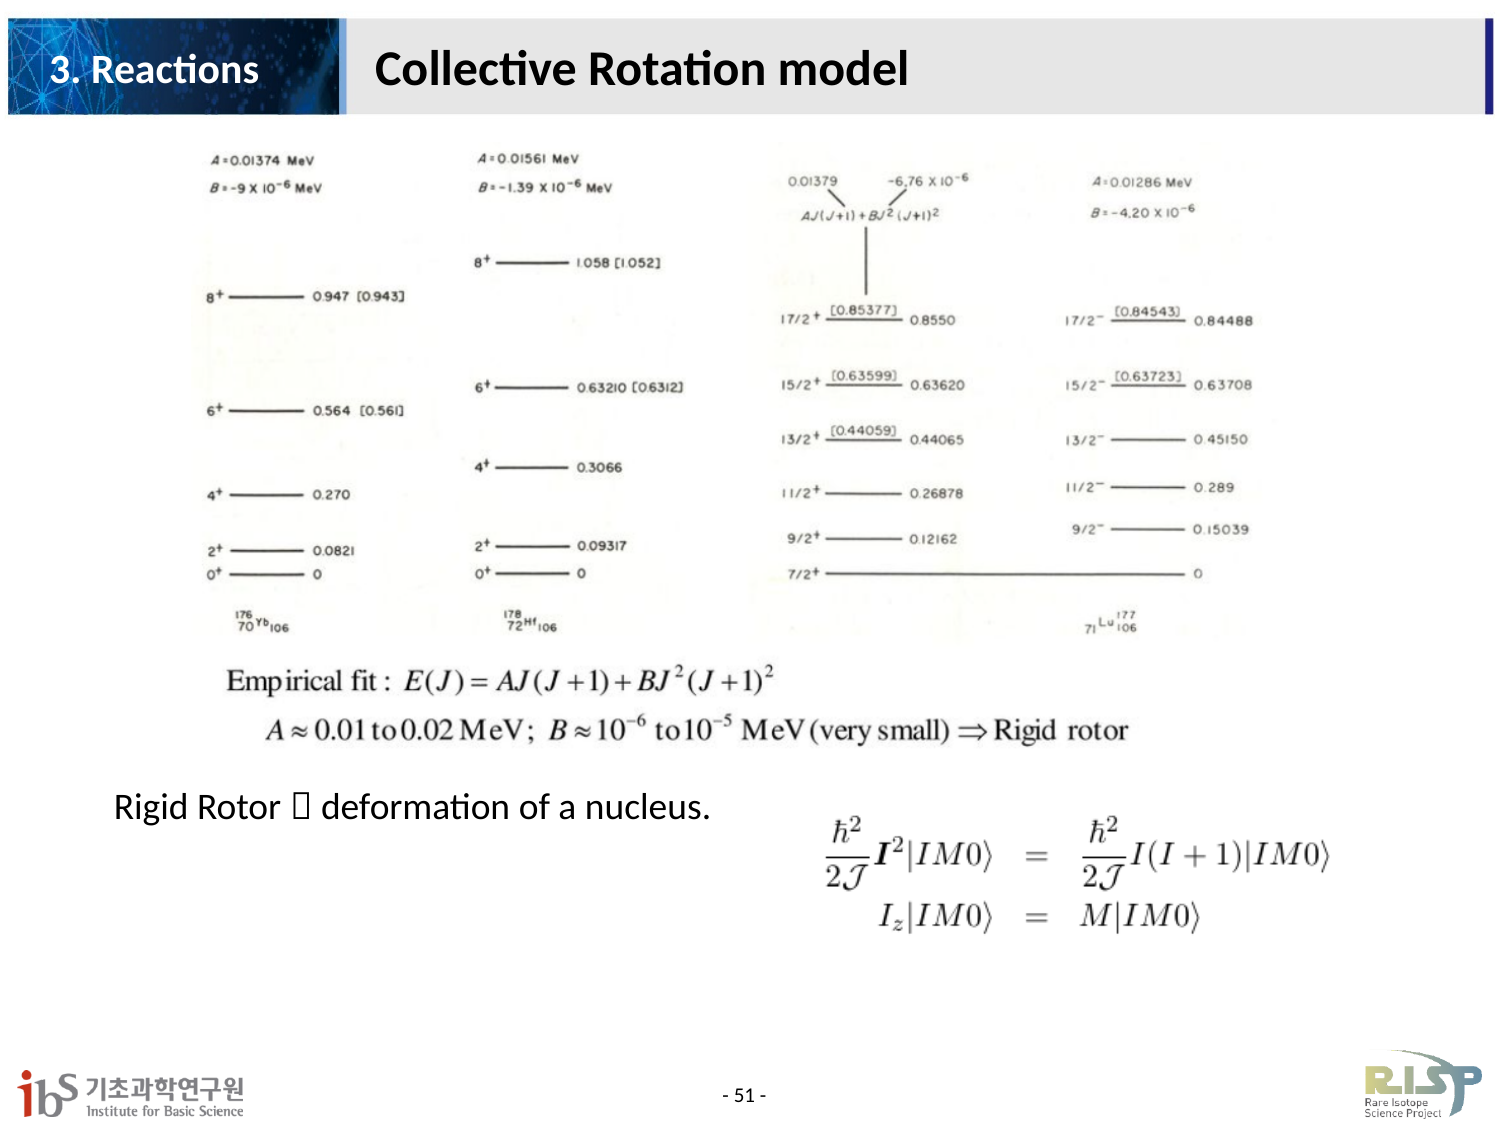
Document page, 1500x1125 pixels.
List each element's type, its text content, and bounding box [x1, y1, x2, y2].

picture [808, 805, 1336, 945]
picture [191, 142, 1279, 753]
text_box Rigid Rotor  deformation of a nucleus. [99, 775, 727, 835]
picture [17, 1070, 243, 1117]
picture [2, 10, 1500, 130]
picture [1364, 1049, 1482, 1119]
